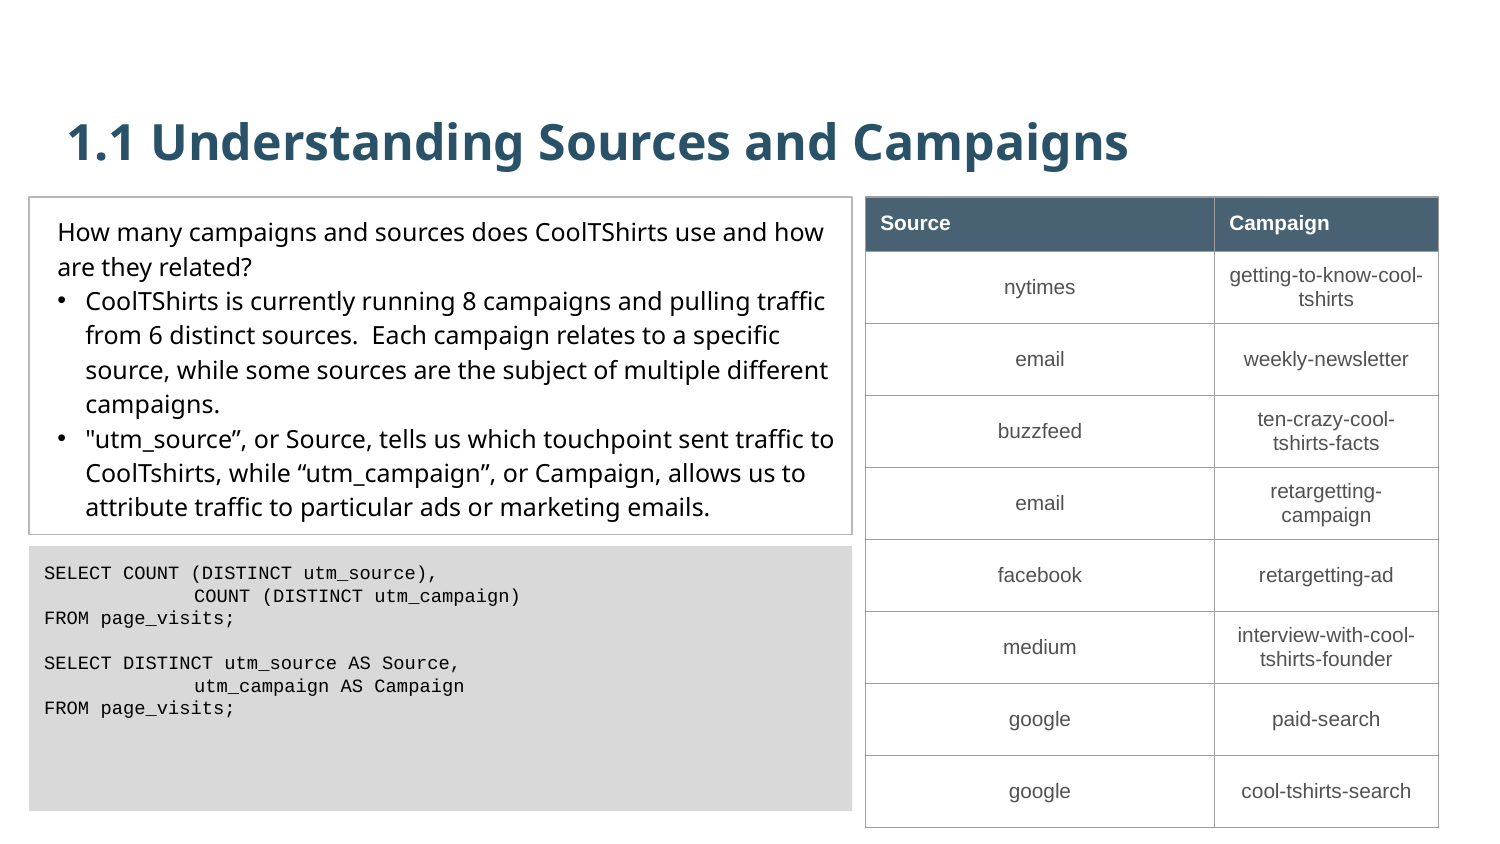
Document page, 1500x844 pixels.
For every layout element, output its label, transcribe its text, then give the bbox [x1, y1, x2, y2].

table_cell getting-to-know-cool-tshirts [1215, 252, 1438, 323]
table_cell medium [866, 612, 1214, 683]
table_cell retargetting-campaign [1215, 468, 1438, 539]
text_box How many campaigns and sources does CoolTShirts use and how are they related? CoolTShirts is currently running 8 campaigns and pulling traffic from 6 distinct sources. Each campaign relates to a specific source, while some sources are the subject of multiple different campaigns. "utm_source”, or Source, tells us which touchpoint sent traffic to CoolTshirts, while “utm_campaign”, or Campaign, allows us to attribute traffic to particular ads or marketing emails. [29, 197, 853, 535]
table_cell weekly-newsletter [1215, 324, 1438, 395]
table_cell paid-search [1215, 684, 1438, 755]
table_cell email [866, 468, 1214, 539]
table_header Campaign [1215, 198, 1438, 251]
table_cell ten-crazy-cool-tshirts-facts [1215, 396, 1438, 467]
table_cell interview-with-cool-tshirts-founder [1215, 612, 1438, 683]
table_cell retargetting-ad [1215, 540, 1438, 611]
table_cell nytimes [866, 252, 1214, 323]
table_cell buzzfeed [866, 396, 1214, 467]
table_cell cool-tshirts-search [1215, 756, 1438, 827]
table_cell facebook [866, 540, 1214, 611]
text_box 1.1 Understanding Sources and Campaigns [51, 48, 1449, 186]
table_cell email [866, 324, 1214, 395]
text_box SELECT COUNT (DISTINCT utm_source), COUNT (DISTINCT utm_campaign) FROM page_visits; SELECT DISTINCT utm_source AS Source, utm_campaign AS Campaign FROM page_visits; [29, 546, 853, 812]
table_cell google [866, 684, 1214, 755]
table_header Source [866, 198, 1214, 251]
table_cell google [866, 756, 1214, 827]
